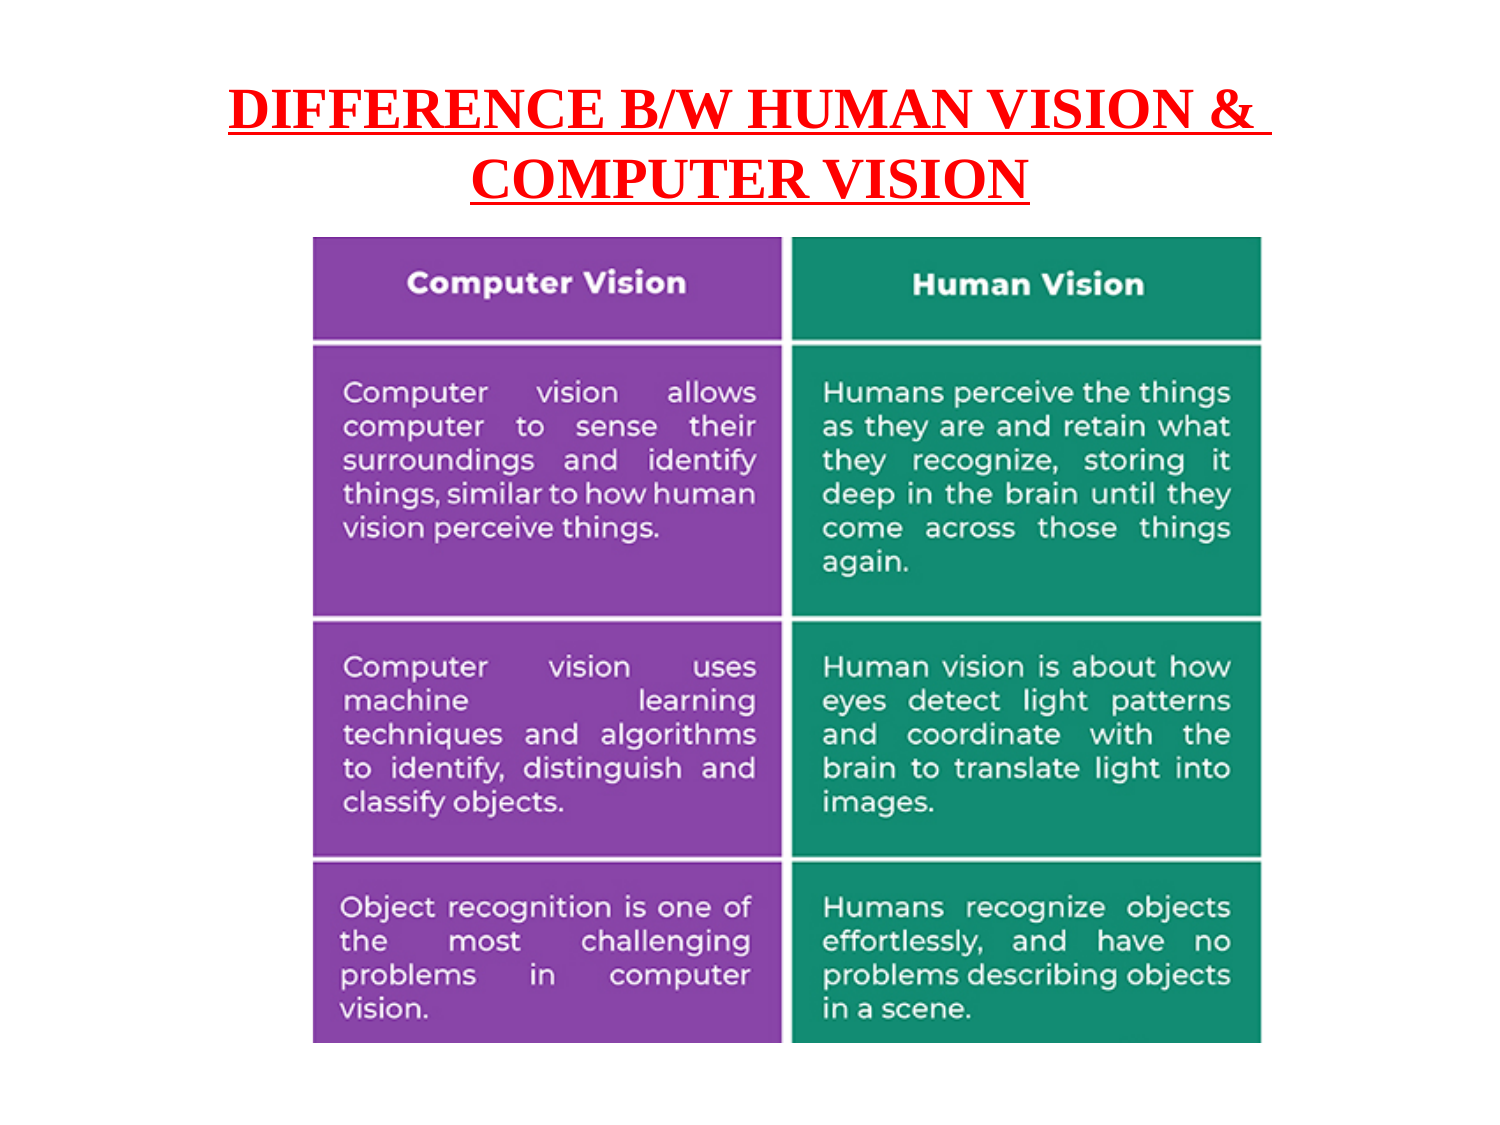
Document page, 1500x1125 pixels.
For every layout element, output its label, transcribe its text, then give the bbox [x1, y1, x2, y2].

text_box DIFFERENCE B/W HUMAN VISION & COMPUTER VISION [187, 62, 1313, 288]
picture [312, 237, 1263, 1043]
